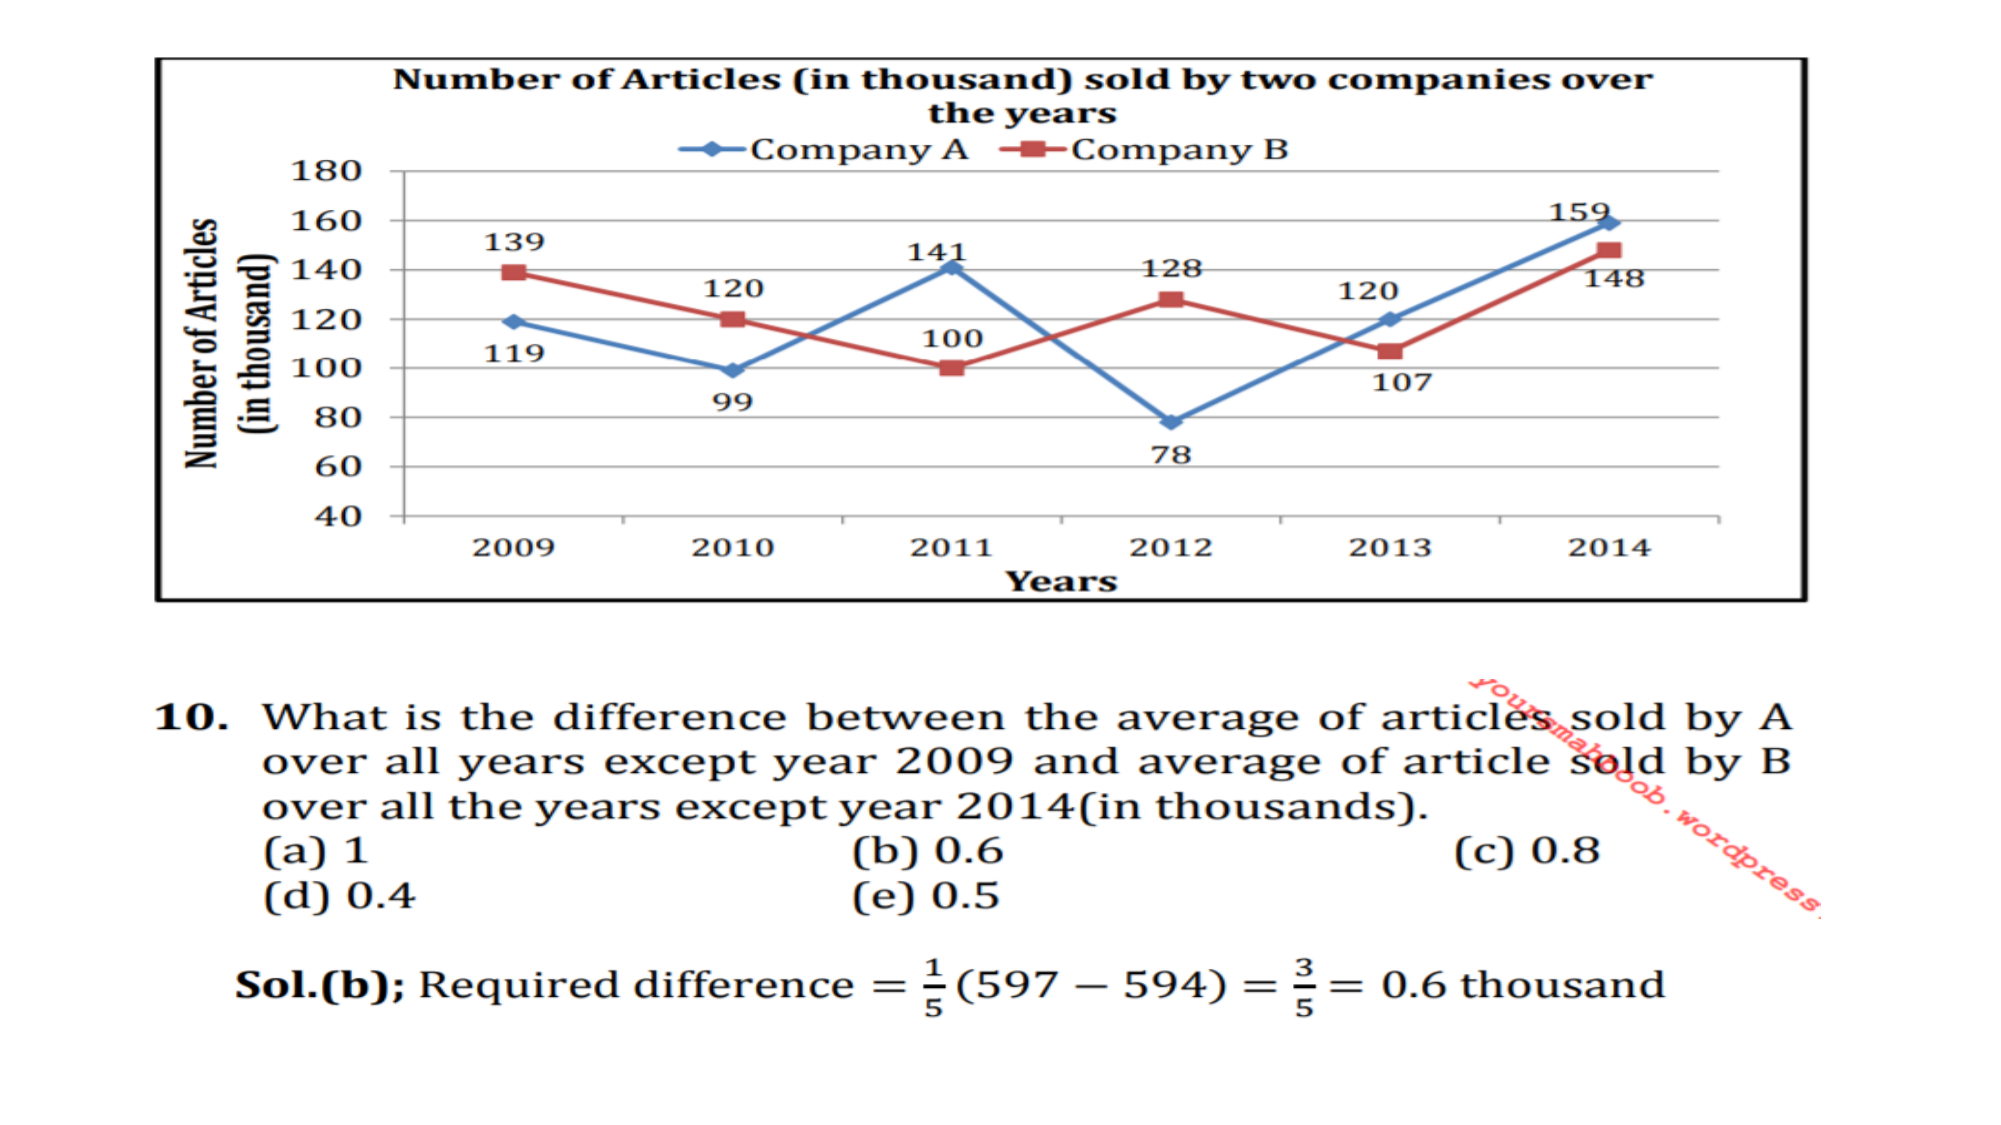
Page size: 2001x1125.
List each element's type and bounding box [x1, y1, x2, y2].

picture [215, 954, 1688, 1029]
picture [126, 30, 1841, 622]
picture [141, 679, 1821, 919]
